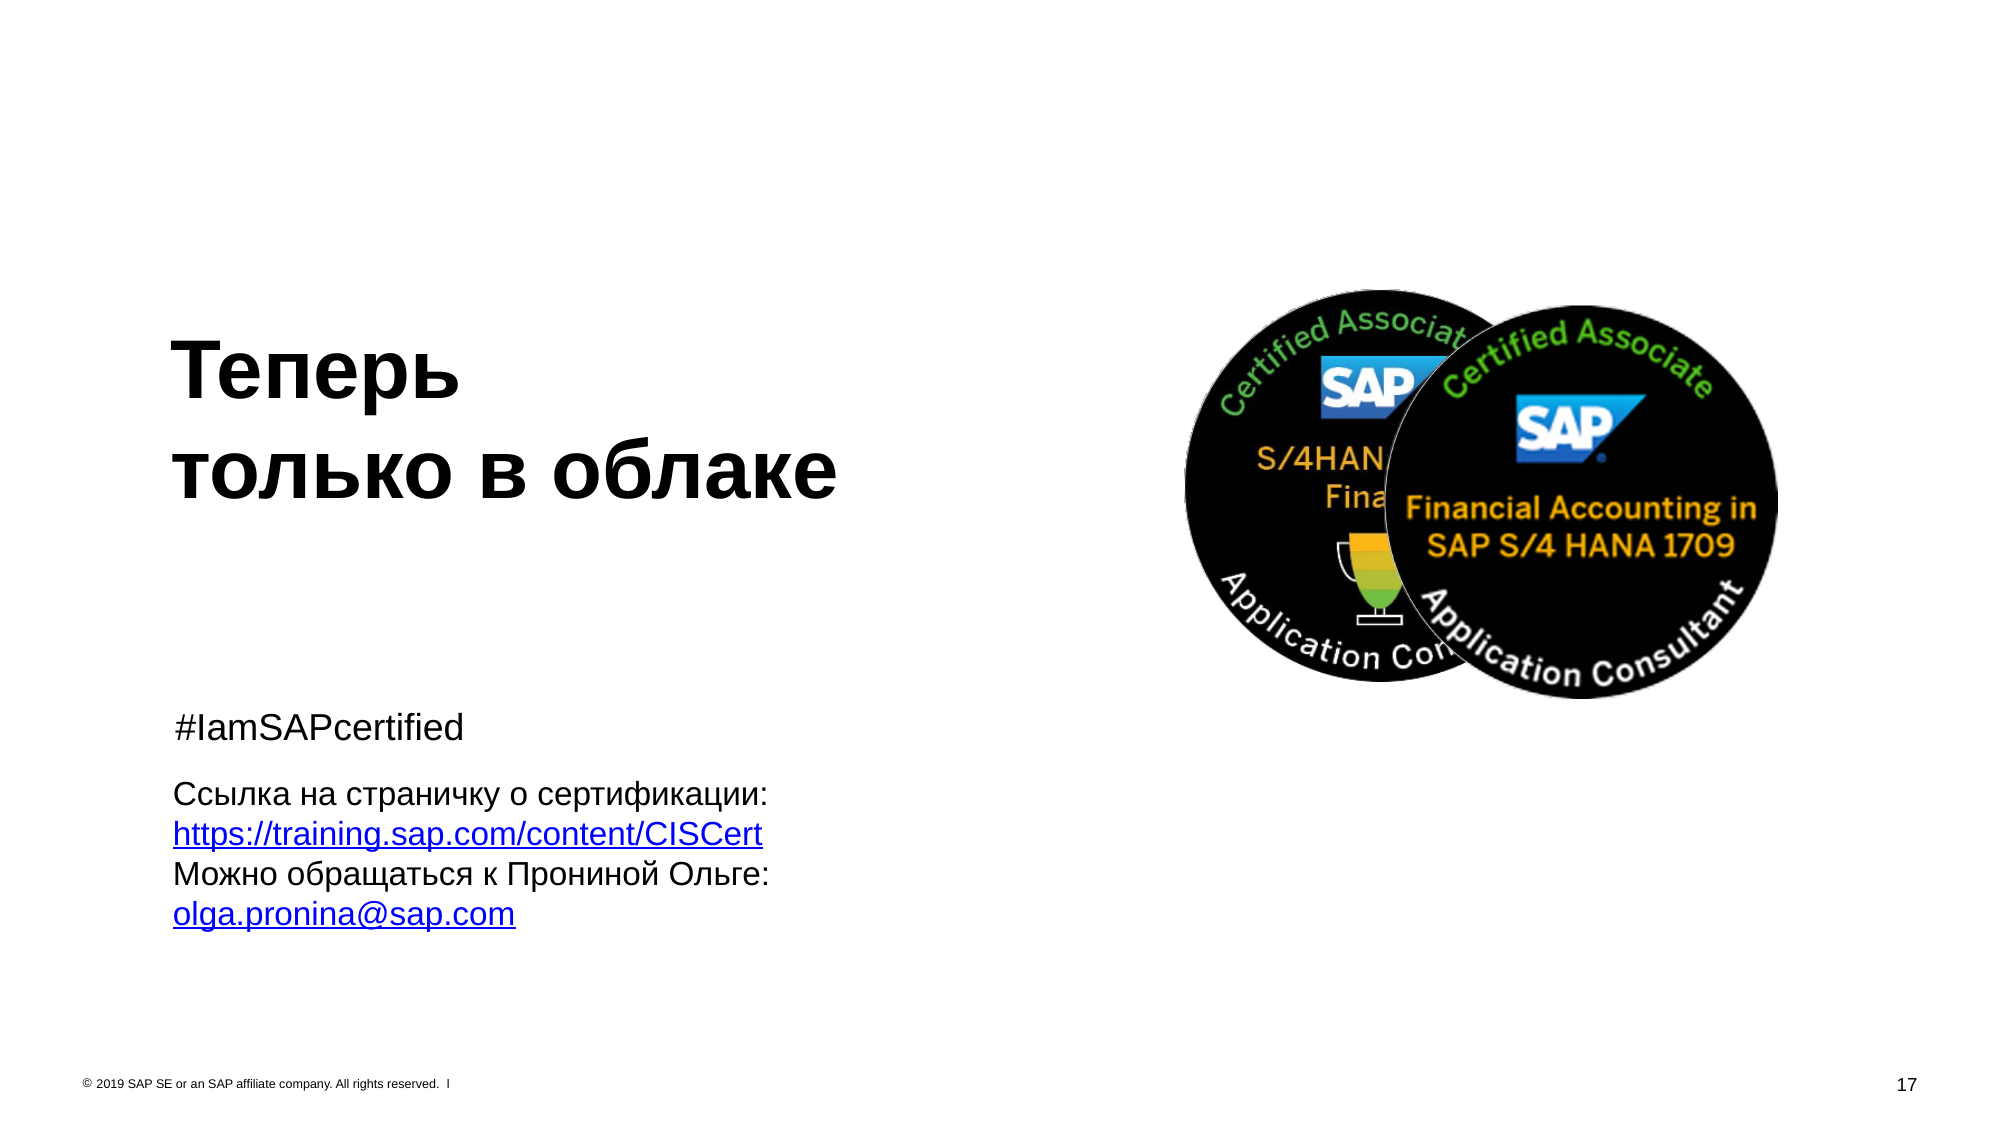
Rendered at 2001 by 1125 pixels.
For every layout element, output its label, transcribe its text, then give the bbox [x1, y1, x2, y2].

picture [1184, 286, 1793, 718]
slide_number 17 [1894, 1071, 1919, 1094]
text_box #IamSAPcertified [175, 702, 624, 748]
text_box Ссылка на страничку о сертификации: https://training.sap.com/content/CISCert Можно обращаться к Прониной Ольге: olga.pronina@sap.com [158, 764, 786, 992]
list Теперь только в облаке [169, 315, 888, 544]
